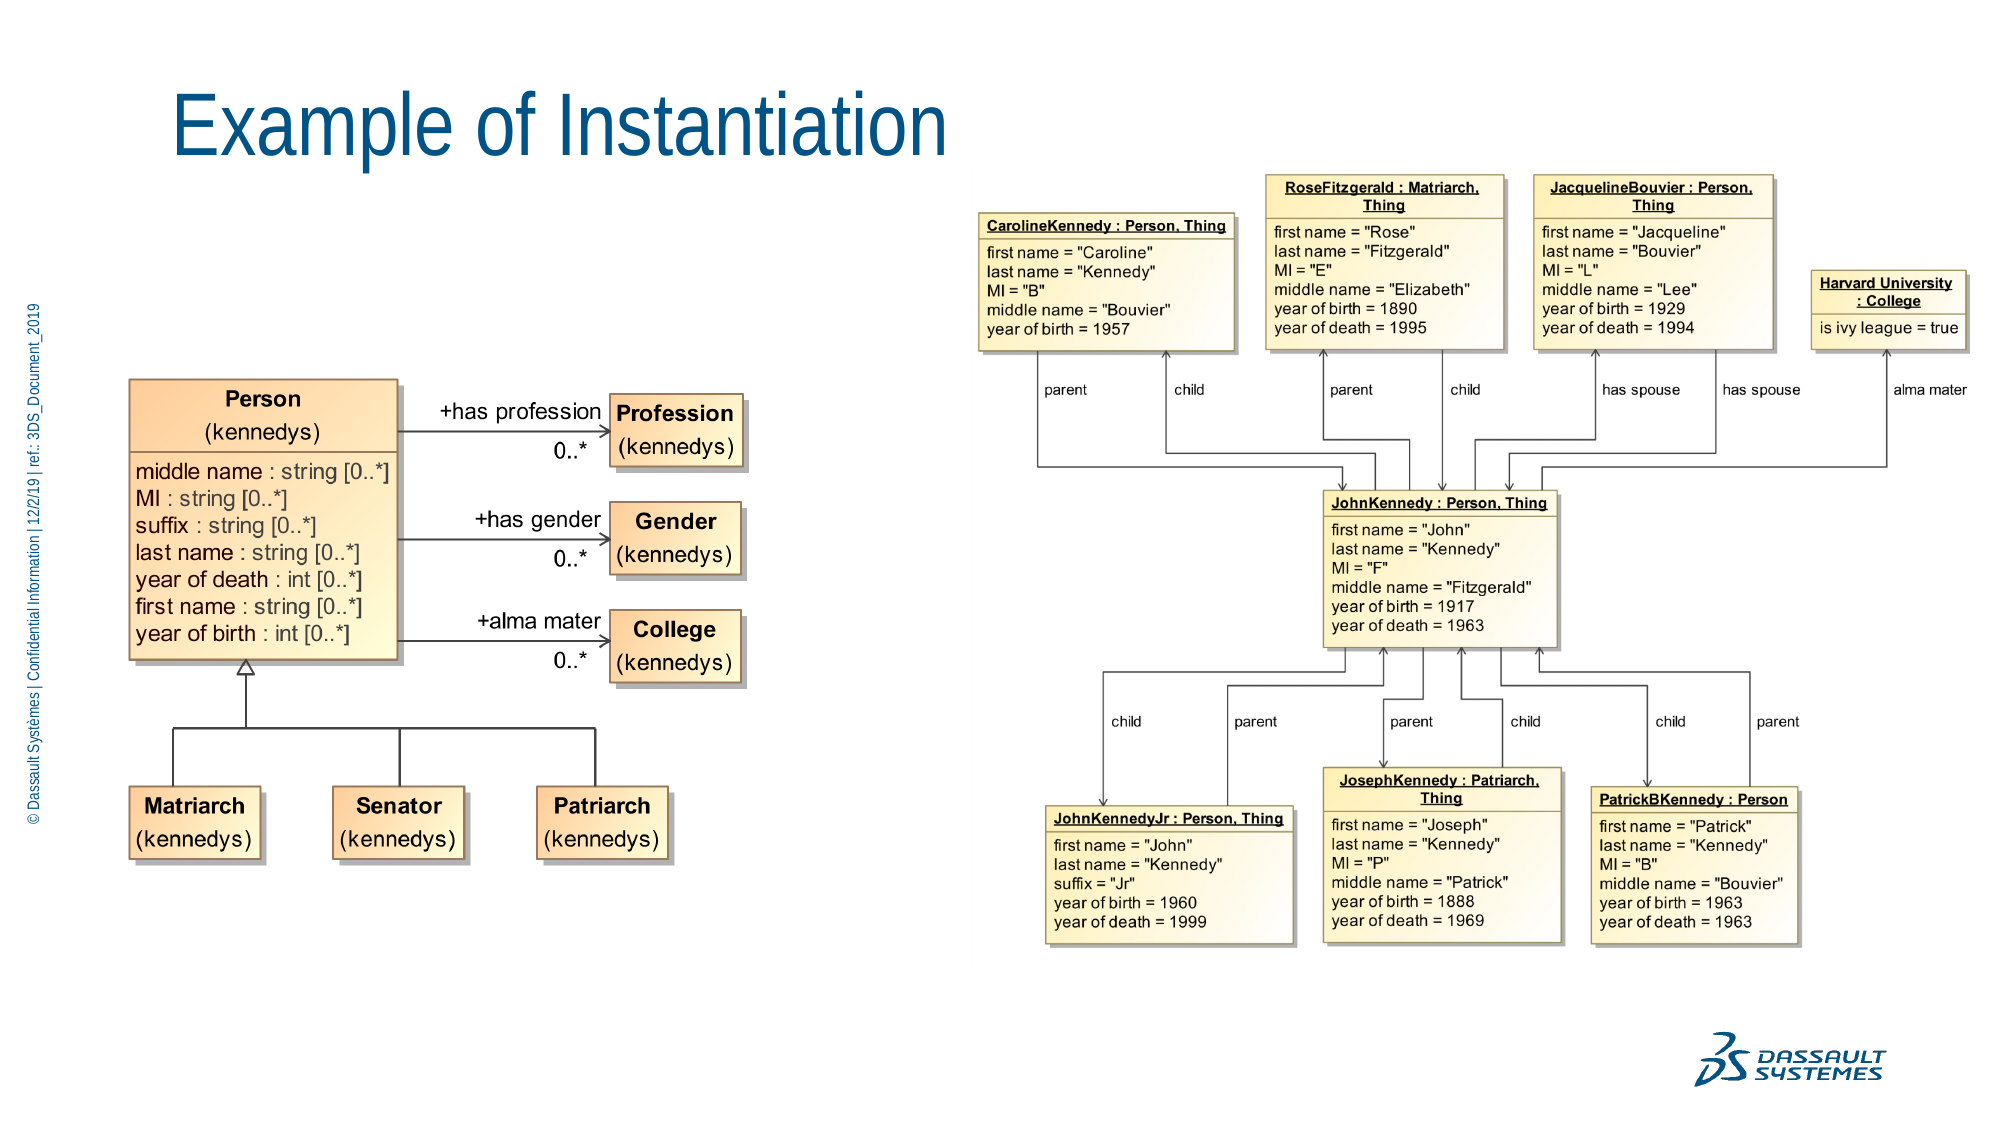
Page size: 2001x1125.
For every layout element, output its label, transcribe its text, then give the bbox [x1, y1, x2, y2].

picture [99, 347, 776, 891]
picture [1690, 1027, 1890, 1091]
title Example of Instantiation [157, 79, 1890, 161]
picture [969, 164, 2000, 976]
